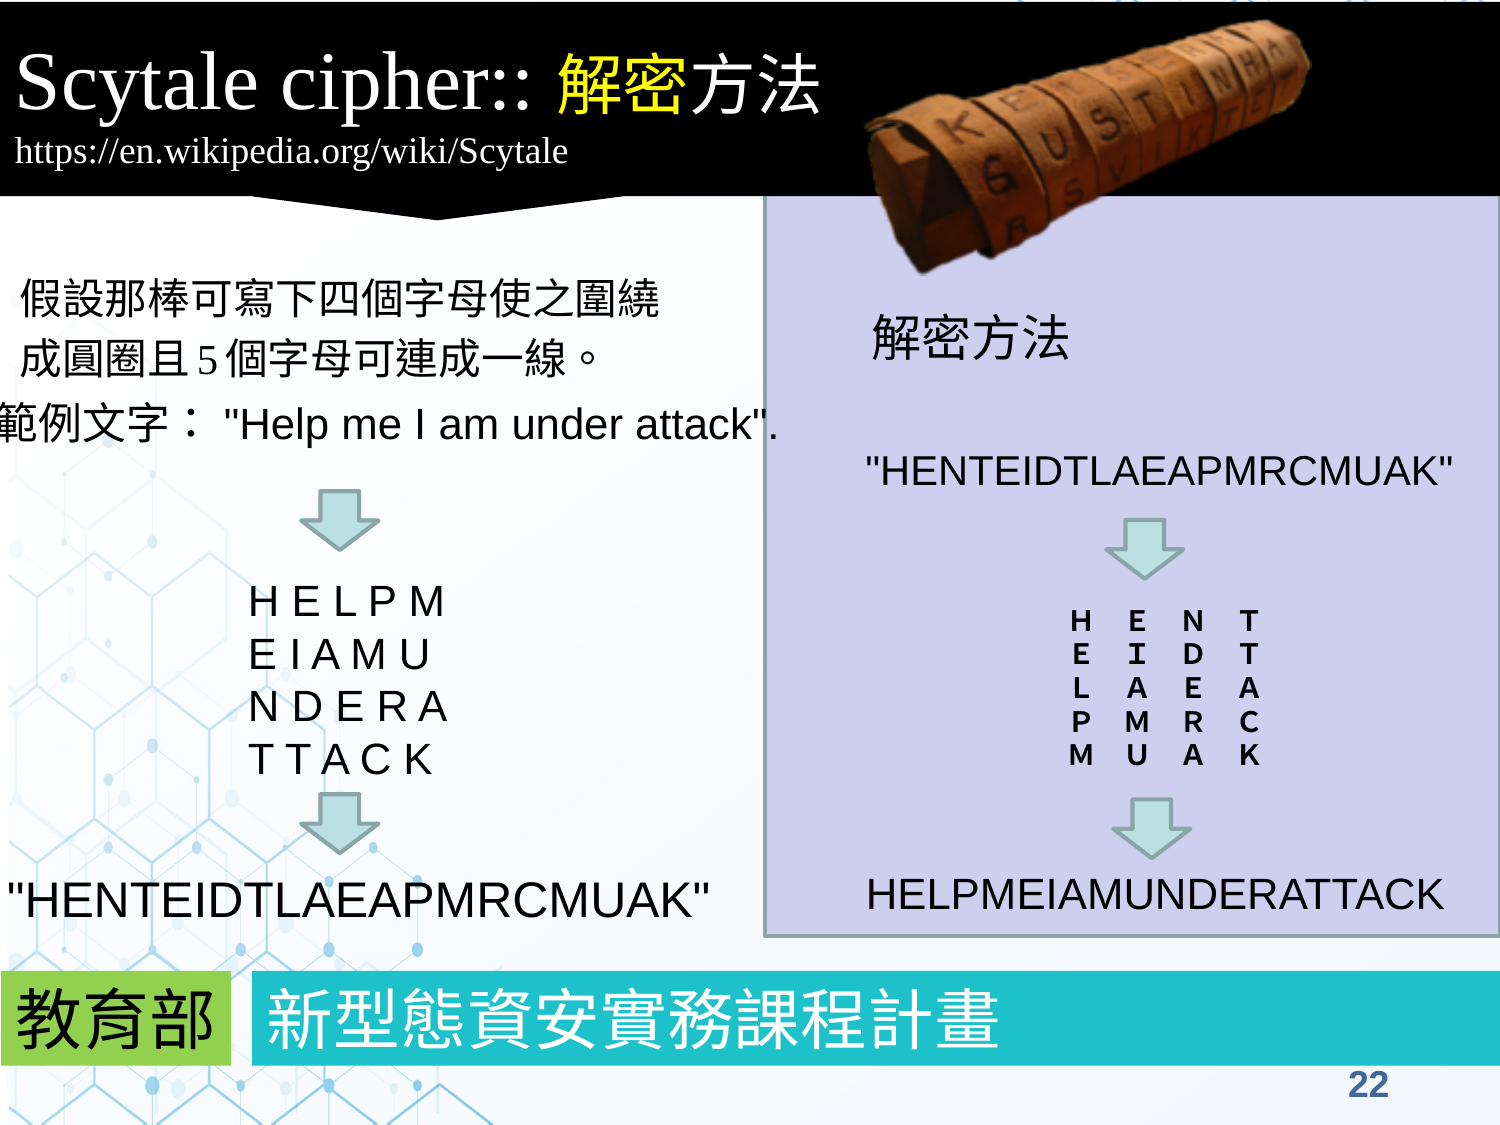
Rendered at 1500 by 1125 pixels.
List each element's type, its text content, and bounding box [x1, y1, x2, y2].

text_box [0, 970, 1500, 1068]
text_box [299, 489, 381, 552]
text_box 解密方法 [856, 299, 1086, 374]
text_box "HENTEIDTLAEAPMRCMUAK" [0, 860, 726, 935]
text_box [763, 199, 1500, 938]
text_box "HENTEIDTLAEAPMRCMUAK" [850, 435, 1469, 501]
text_box [1104, 517, 1186, 581]
text_box Ｈ Ｅ Ｎ Ｔ Ｅ Ｉ Ｄ Ｔ Ｌ Ａ Ｅ Ａ Ｐ Ｍ Ｒ Ｃ Ｍ Ｕ Ａ Ｋ [1053, 595, 1314, 779]
list 假設那棒可寫下四個字母使之圍繞 成圓圈且5個字母可連成一線。 [4, 264, 766, 388]
text_box [299, 792, 381, 855]
text_box Scytale cipher::解密方法 https://en.wikipedia.org/wiki/Scytale [0, 0, 1500, 223]
text_box 範例文字："Help me I am under attack". [0, 388, 796, 456]
picture [0, 456, 1500, 970]
text_box H E L P M E I A M U N D E R A T T A C K [233, 565, 571, 791]
text_box [1111, 797, 1193, 858]
picture [0, 1068, 1500, 1125]
picture [863, 18, 1312, 276]
picture [0, 199, 763, 388]
text_box HELPMEIAMUNDERATTACK [851, 858, 1461, 926]
